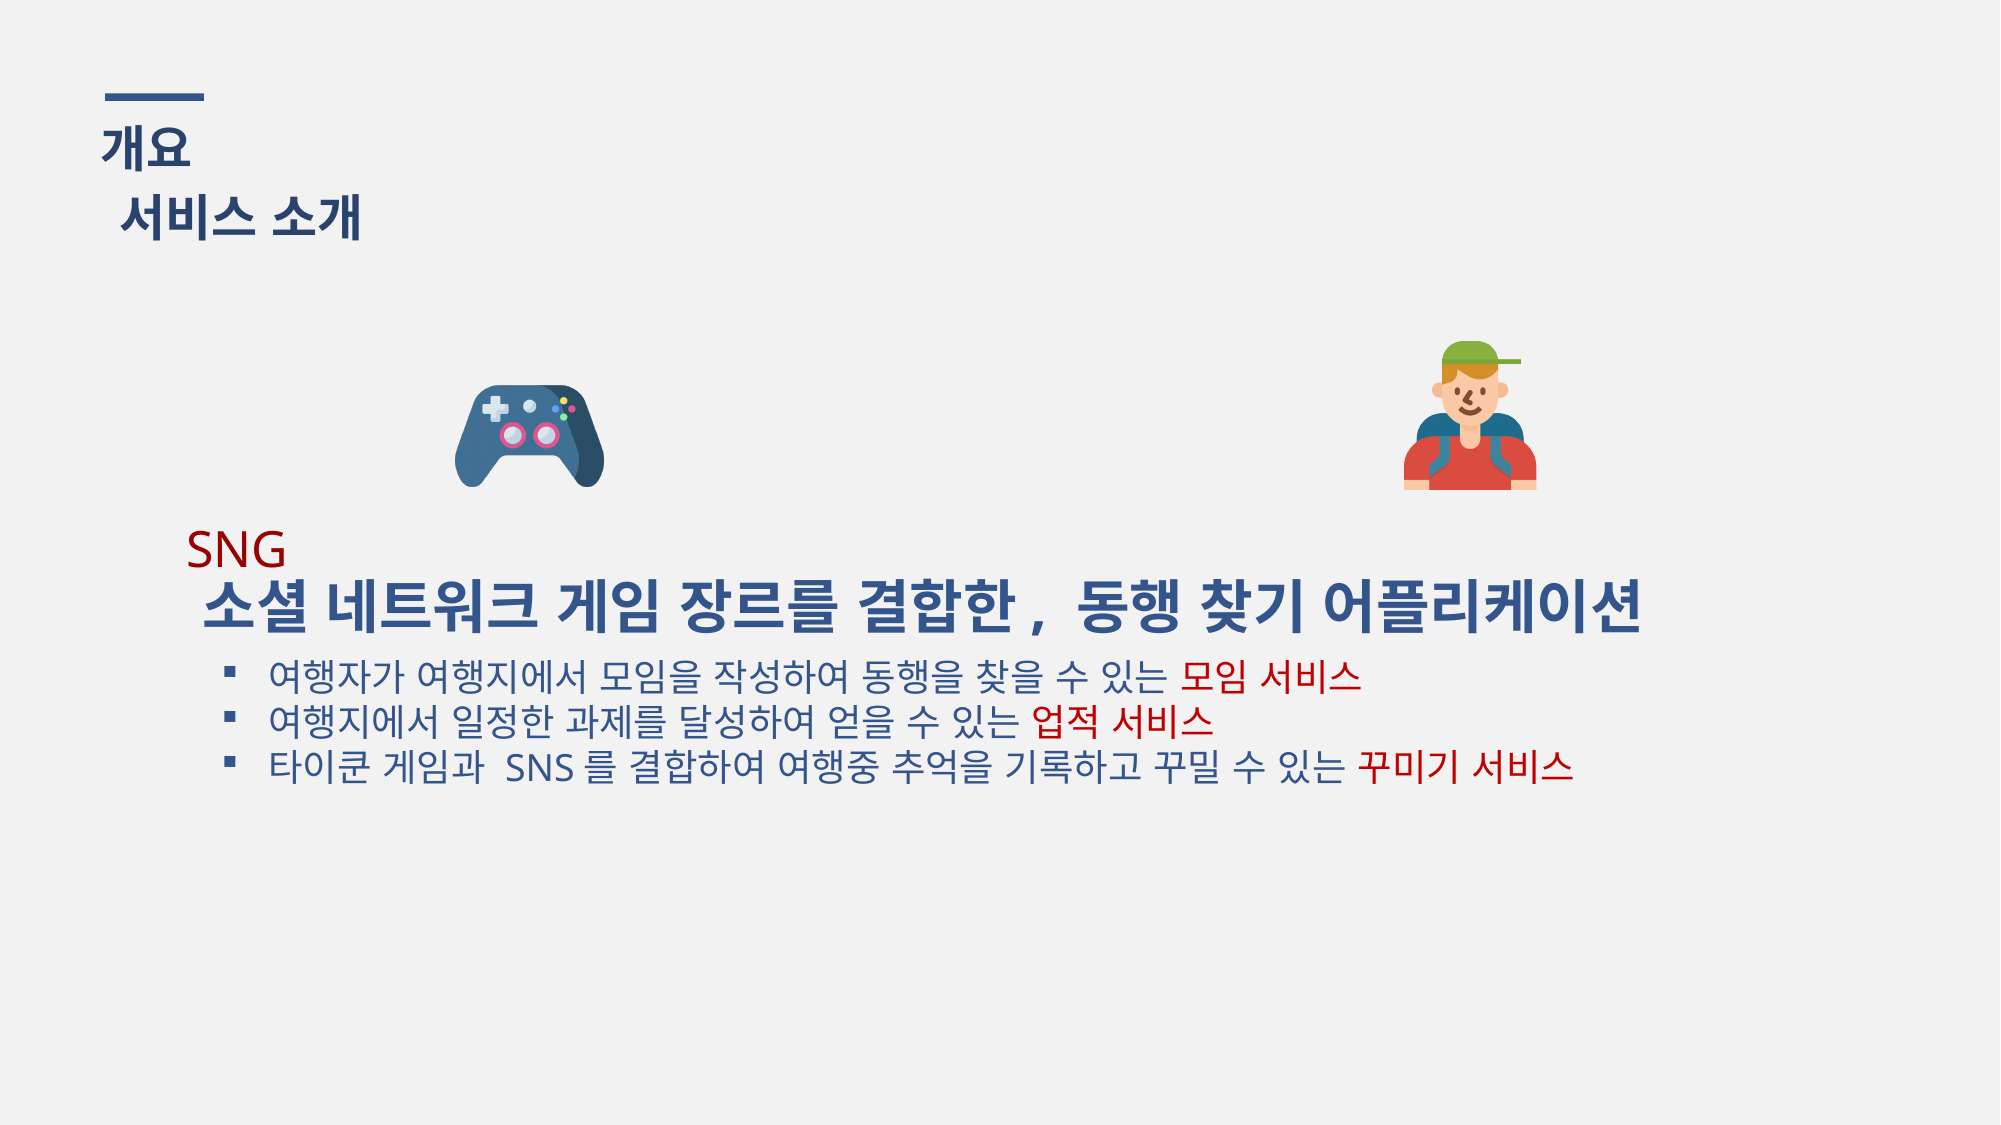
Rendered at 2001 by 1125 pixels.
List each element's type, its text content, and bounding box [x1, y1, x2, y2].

text_box [104, 92, 205, 102]
text_box 서비스 소개 [104, 178, 421, 254]
text_box 개요 [85, 110, 371, 185]
text_box SNG [171, 509, 425, 585]
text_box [187, 562, 1732, 799]
picture [1396, 341, 1545, 490]
picture [455, 362, 604, 510]
